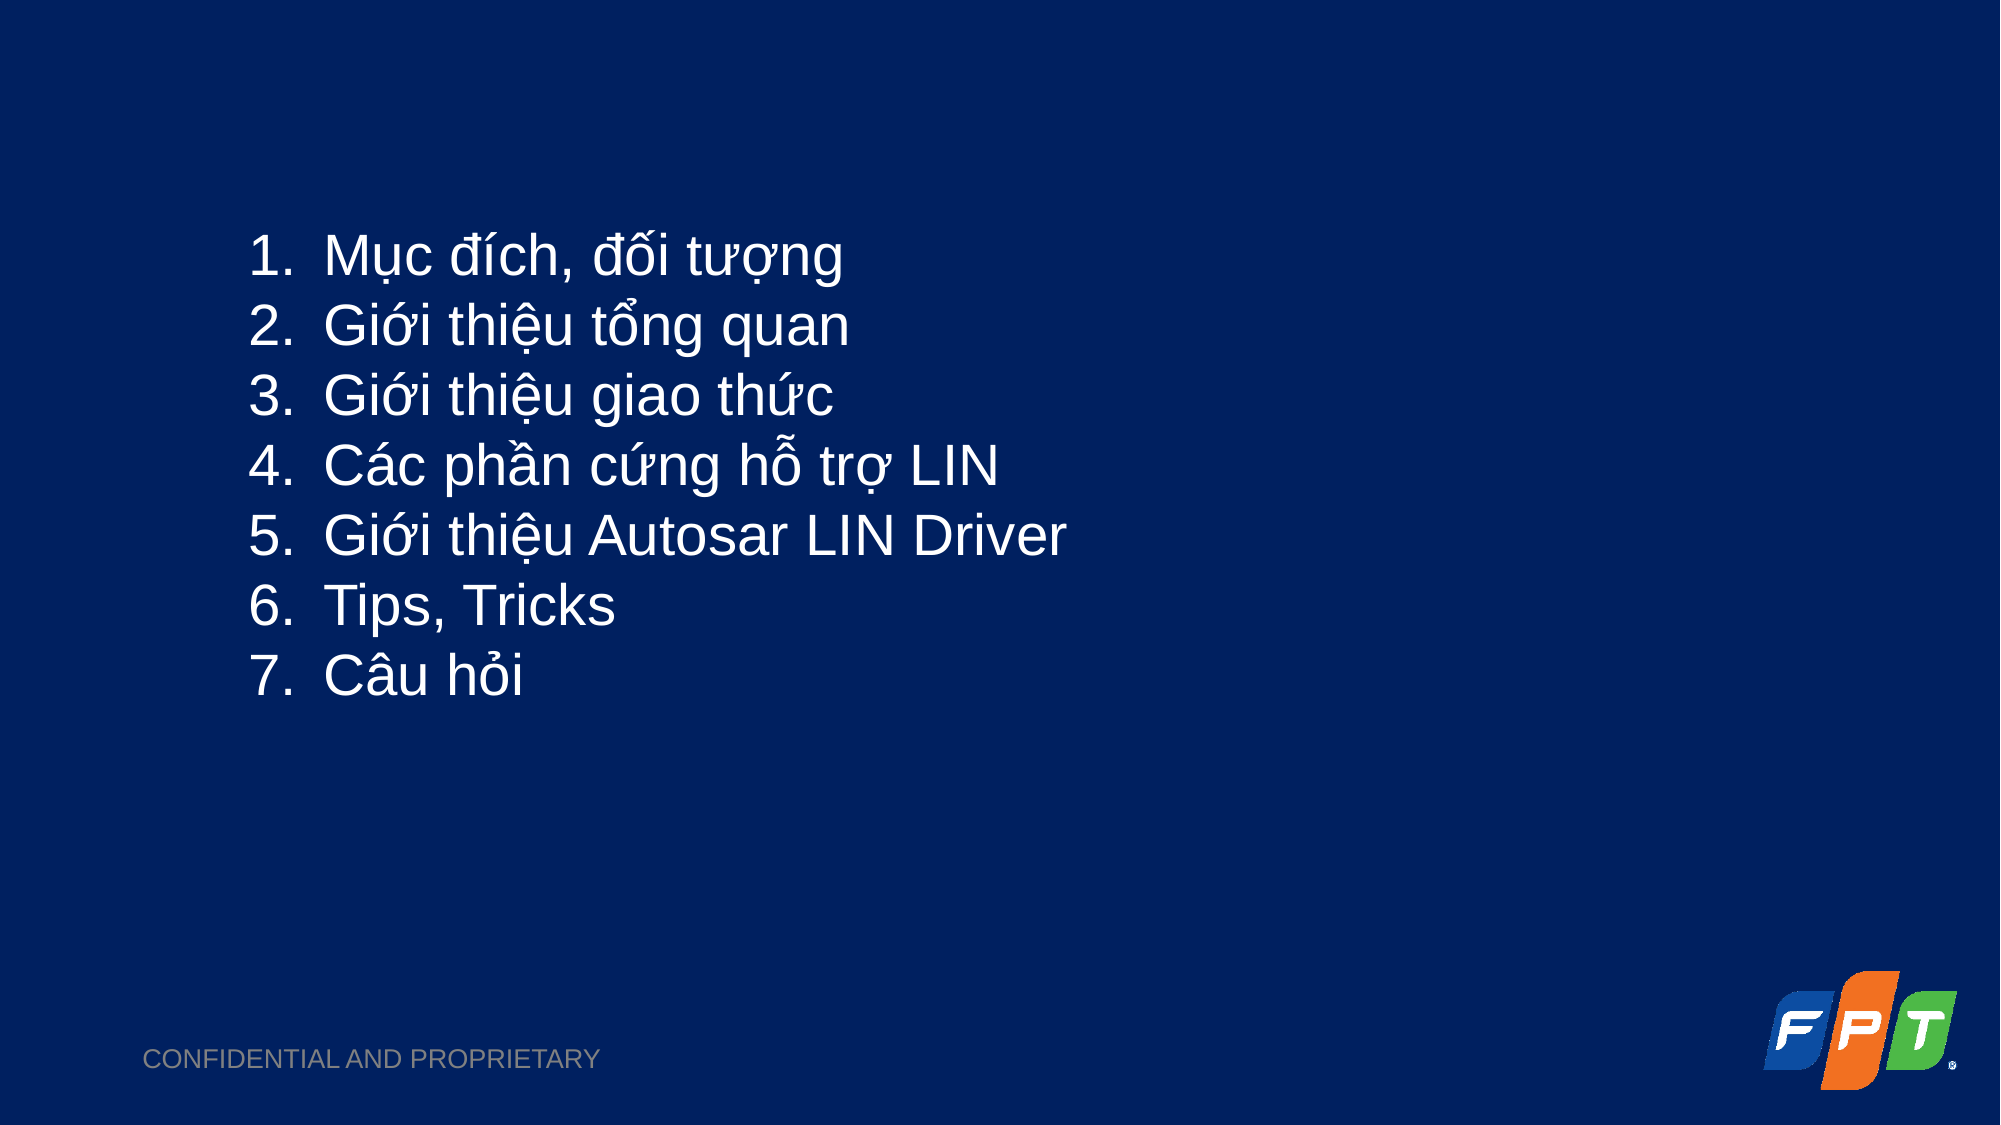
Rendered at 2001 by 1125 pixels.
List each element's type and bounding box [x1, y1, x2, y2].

picture [1760, 970, 1958, 1091]
